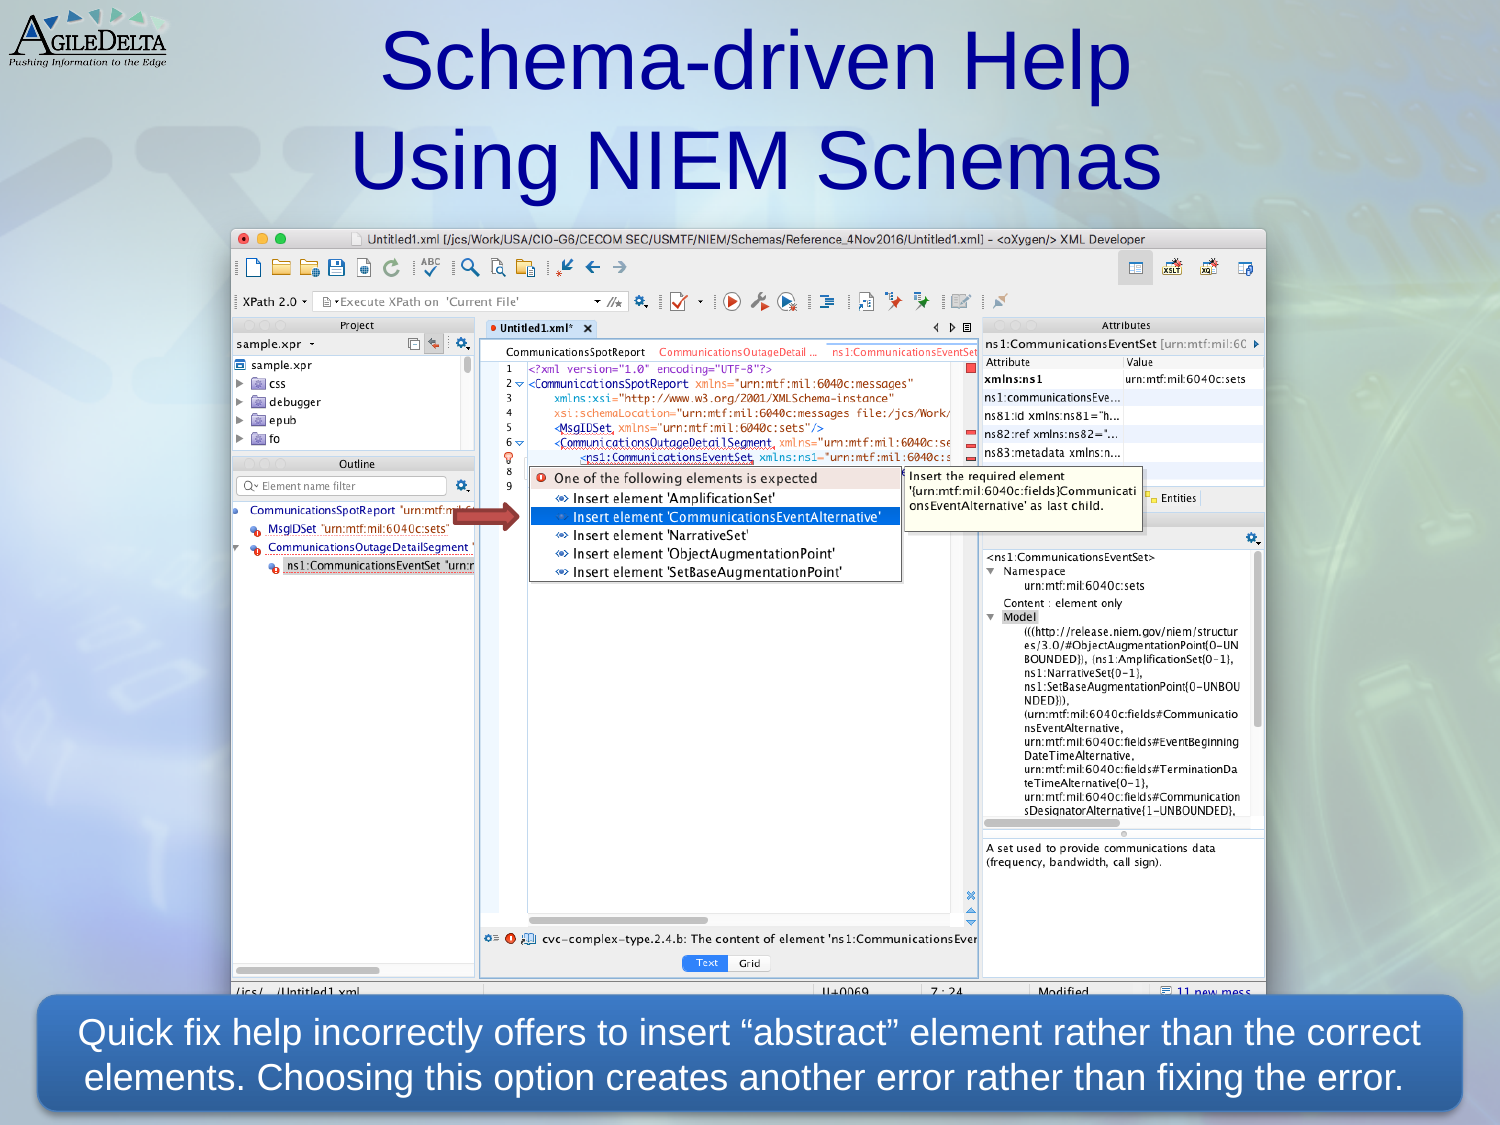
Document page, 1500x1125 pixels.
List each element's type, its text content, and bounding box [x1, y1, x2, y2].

text_box Quick fix help incorrectly offers to insert “abstract” element rather than the correct elements. Choosing this option creates another error rather than fixing the error. [36, 994, 1464, 1113]
picture [0, 0, 1500, 1125]
title Schema-driven Help Using NIEM Schemas [87, 87, 1426, 226]
